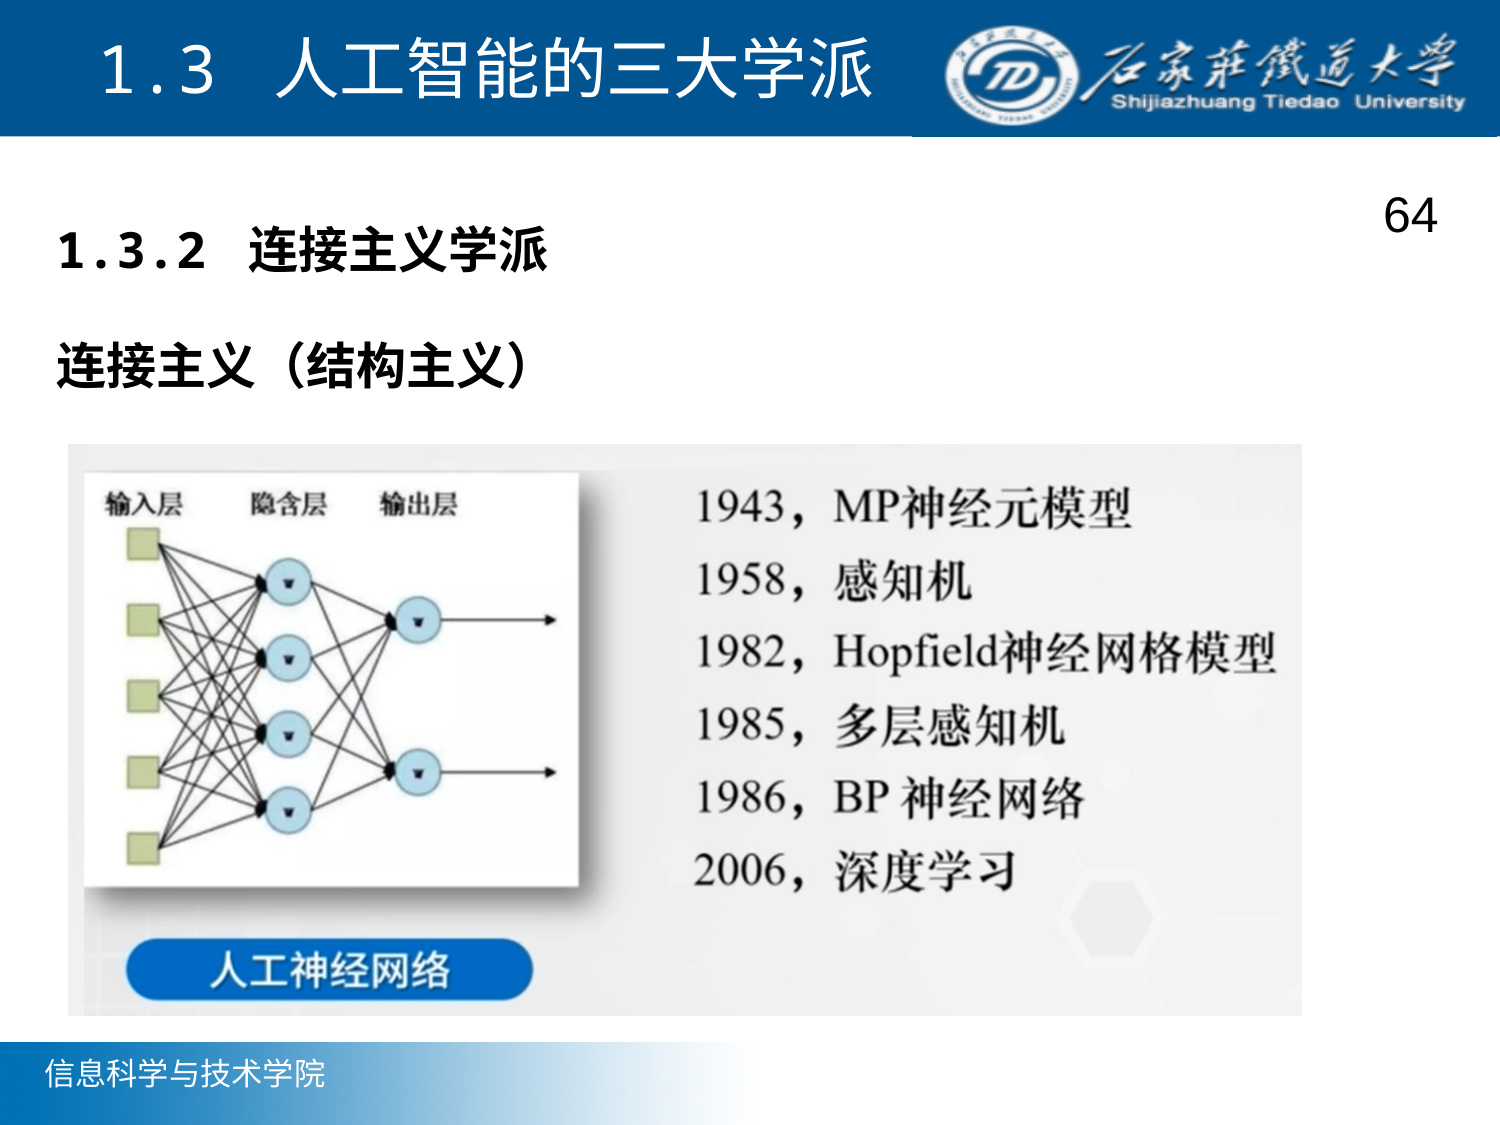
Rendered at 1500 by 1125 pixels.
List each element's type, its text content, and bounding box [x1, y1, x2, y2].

text_box 1.3.2 连接主义学派 连接主义（结构主义） [45, 176, 1500, 308]
text_box 64 [1368, 175, 1454, 250]
picture [67, 444, 1302, 1017]
text_box 1.3 人工智能的三大学派 [82, 19, 889, 114]
picture [912, 0, 1497, 137]
picture [0, 1042, 1500, 1125]
